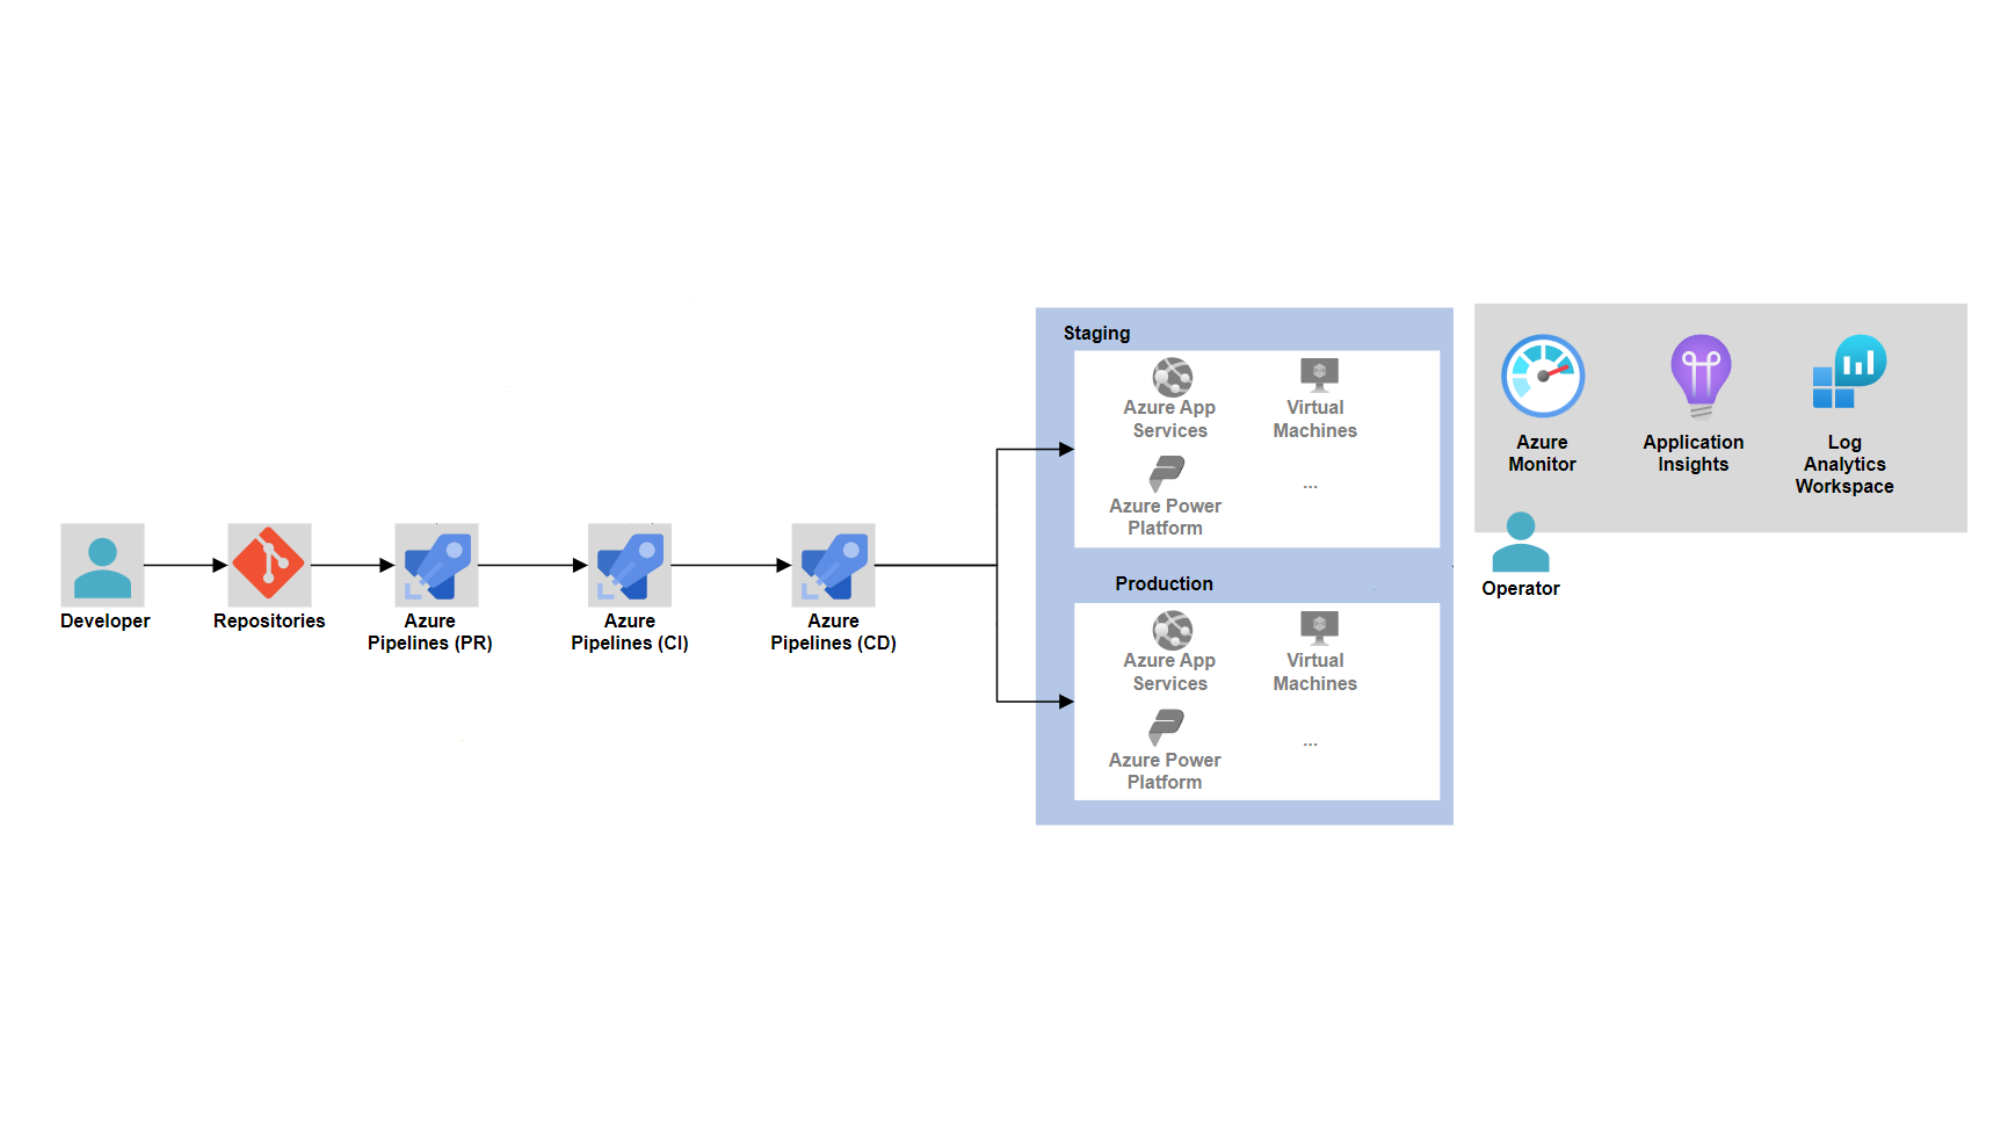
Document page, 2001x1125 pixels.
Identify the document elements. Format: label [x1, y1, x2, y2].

picture [0, 219, 2000, 906]
